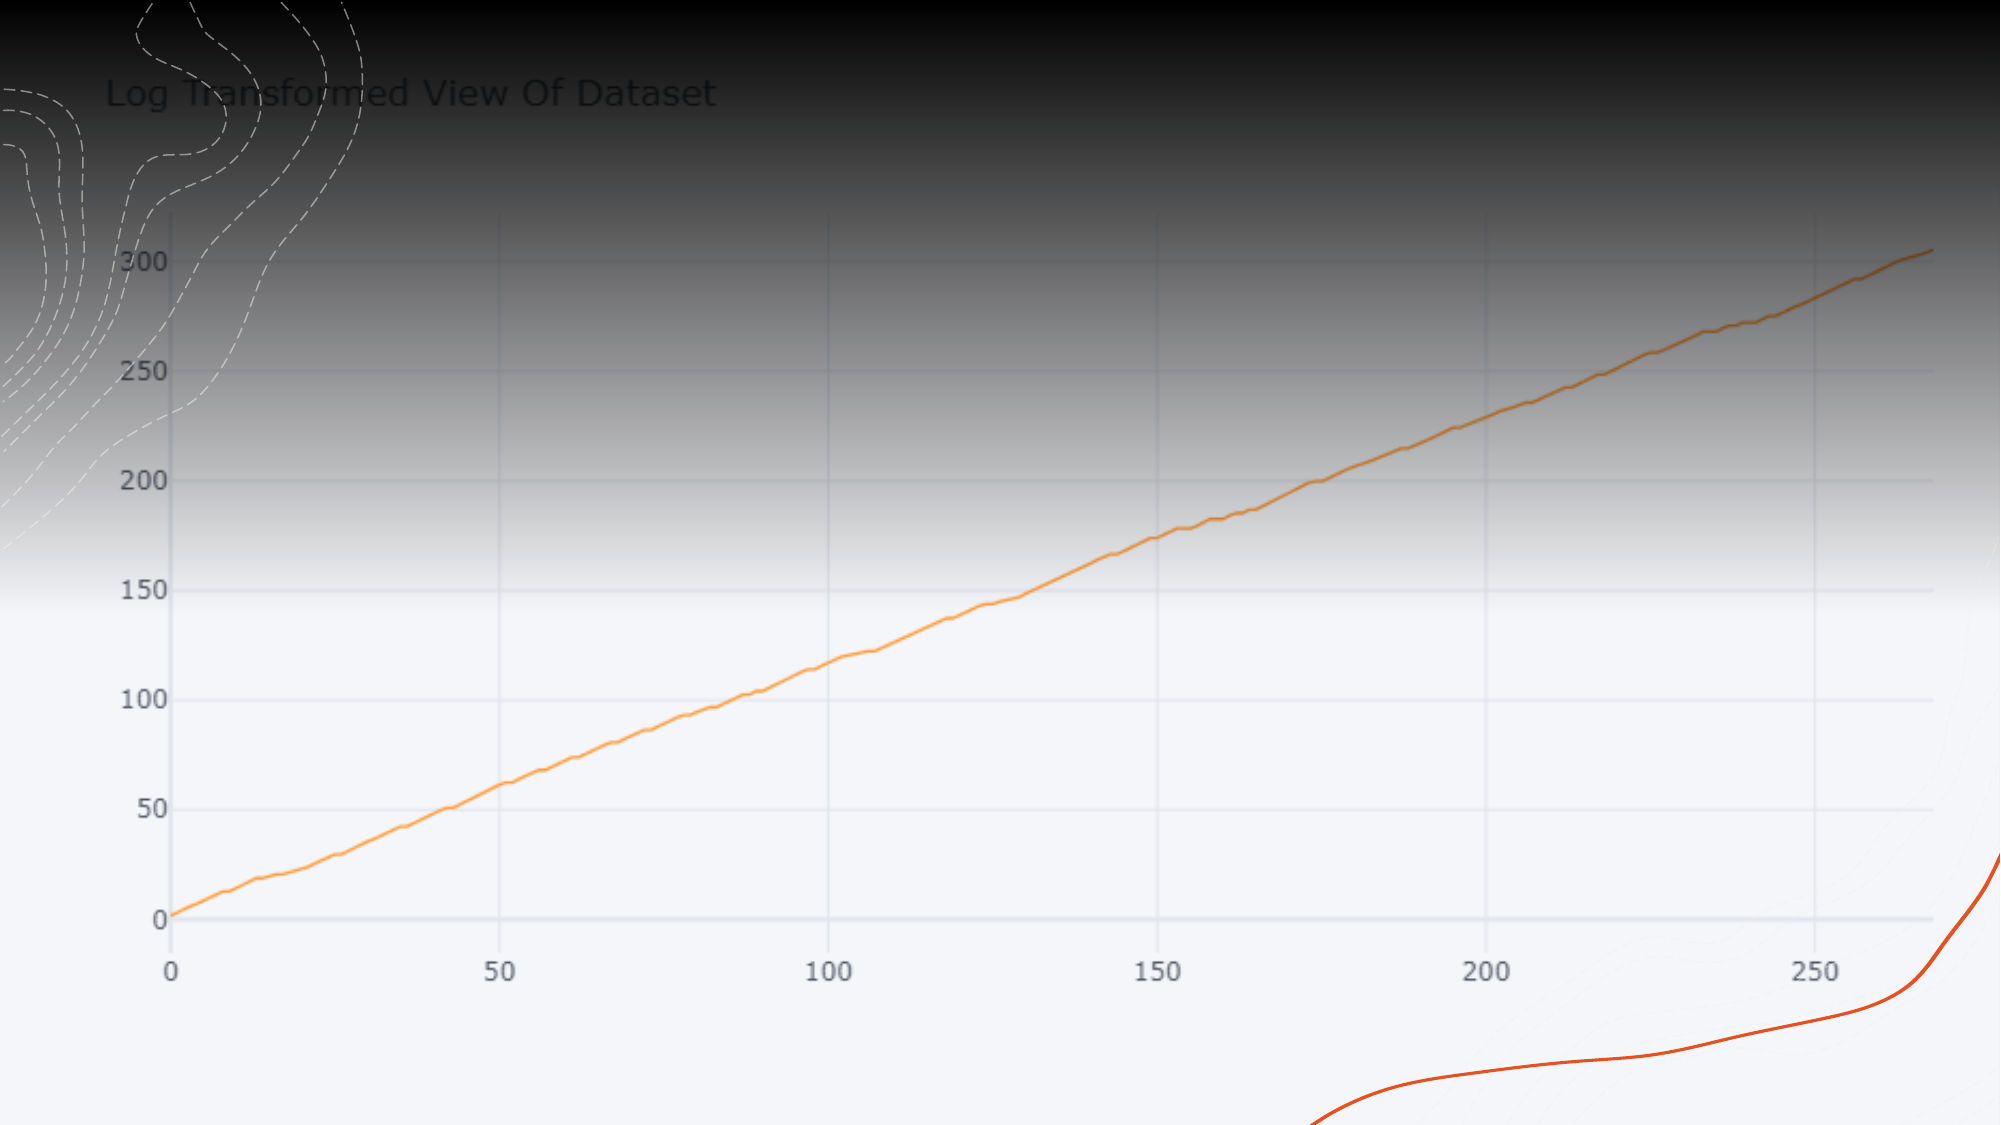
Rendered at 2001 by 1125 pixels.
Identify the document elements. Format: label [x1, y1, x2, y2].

text_box [1, 2, 363, 549]
picture [0, 0, 2000, 1125]
text_box [1309, 537, 2000, 1125]
